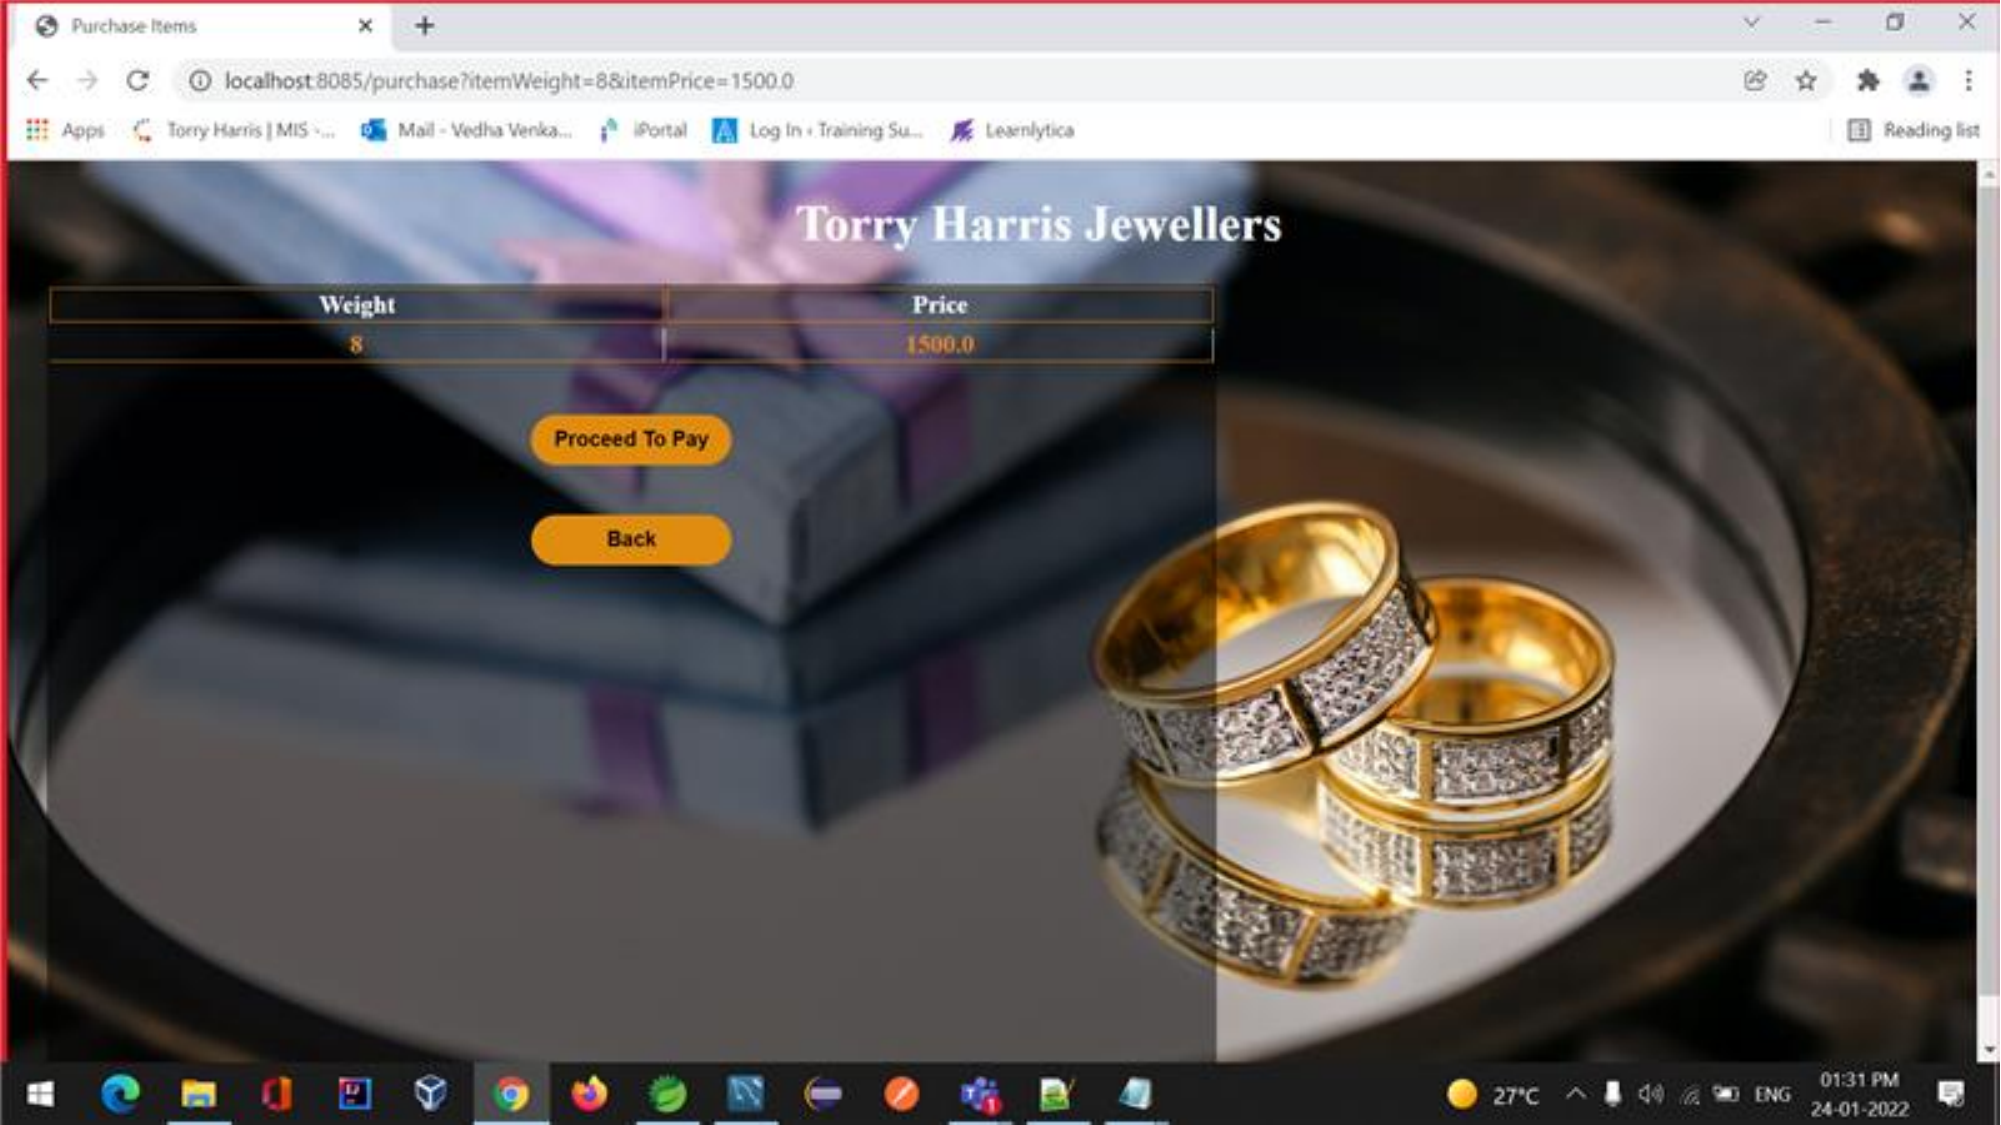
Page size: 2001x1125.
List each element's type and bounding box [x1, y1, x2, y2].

list [0, 0, 2000, 1125]
